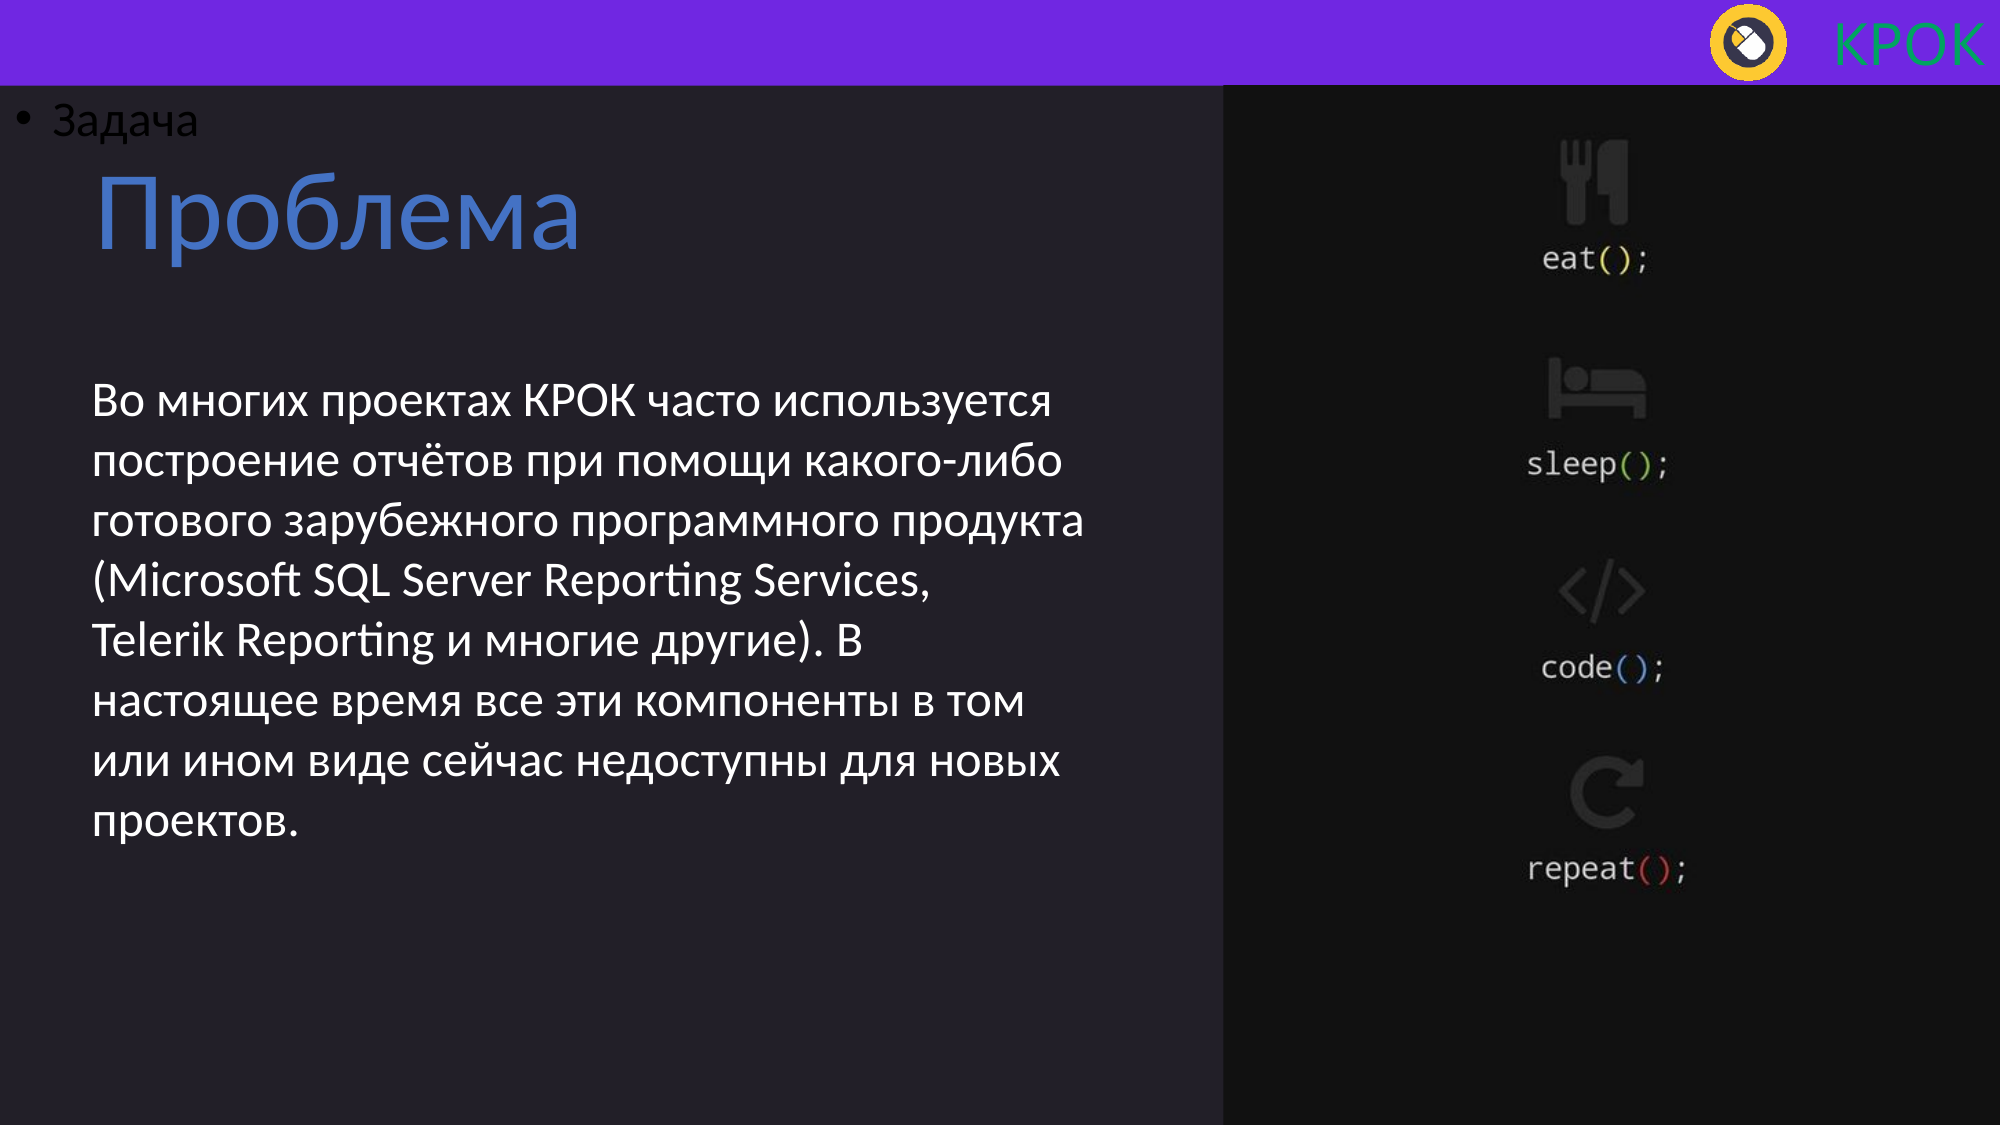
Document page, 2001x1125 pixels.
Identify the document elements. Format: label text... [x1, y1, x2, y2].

picture [1223, 0, 2000, 1125]
list Задача [0, 85, 1223, 1125]
text_box Во многих проектах КРОК часто используется построение отчётов при помощи какого-либо готового зарубежного программного продукта (Microsoft SQL Server Reporting Services, Telerik Reporting и многие другие). В настоящее время все эти компоненты в том или ином виде сейчас недоступны для новых проектов. [76, 358, 1131, 854]
text_box Проблема [79, 130, 599, 281]
